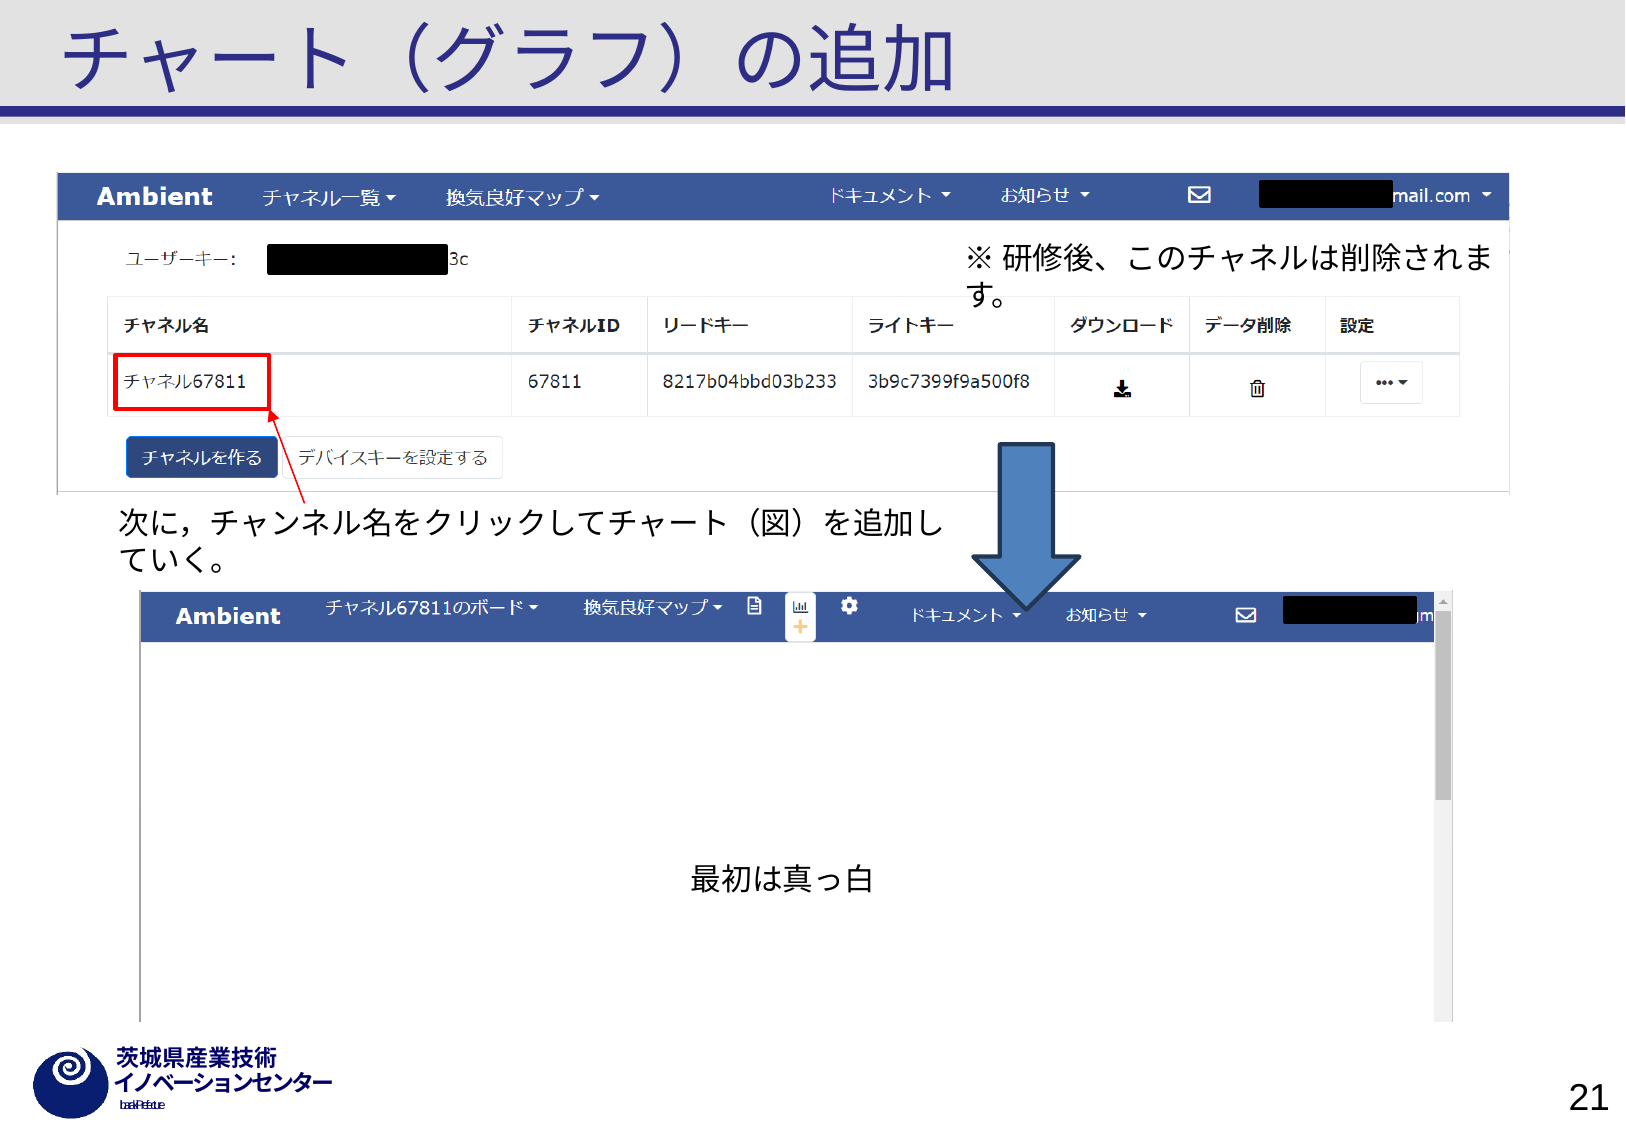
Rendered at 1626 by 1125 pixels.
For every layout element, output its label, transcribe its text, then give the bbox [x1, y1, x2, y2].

text_box [971, 503, 1082, 589]
picture [32, 1046, 109, 1119]
picture [138, 590, 1453, 1022]
title チャート（グラフ）の追加 [43, 0, 1338, 113]
text_box 次に，チャンネル名をクリックしてチャート（図）を追加していく。 [103, 503, 974, 586]
slide_number 21 [1435, 1065, 1625, 1125]
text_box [268, 408, 305, 504]
picture [56, 172, 1510, 495]
